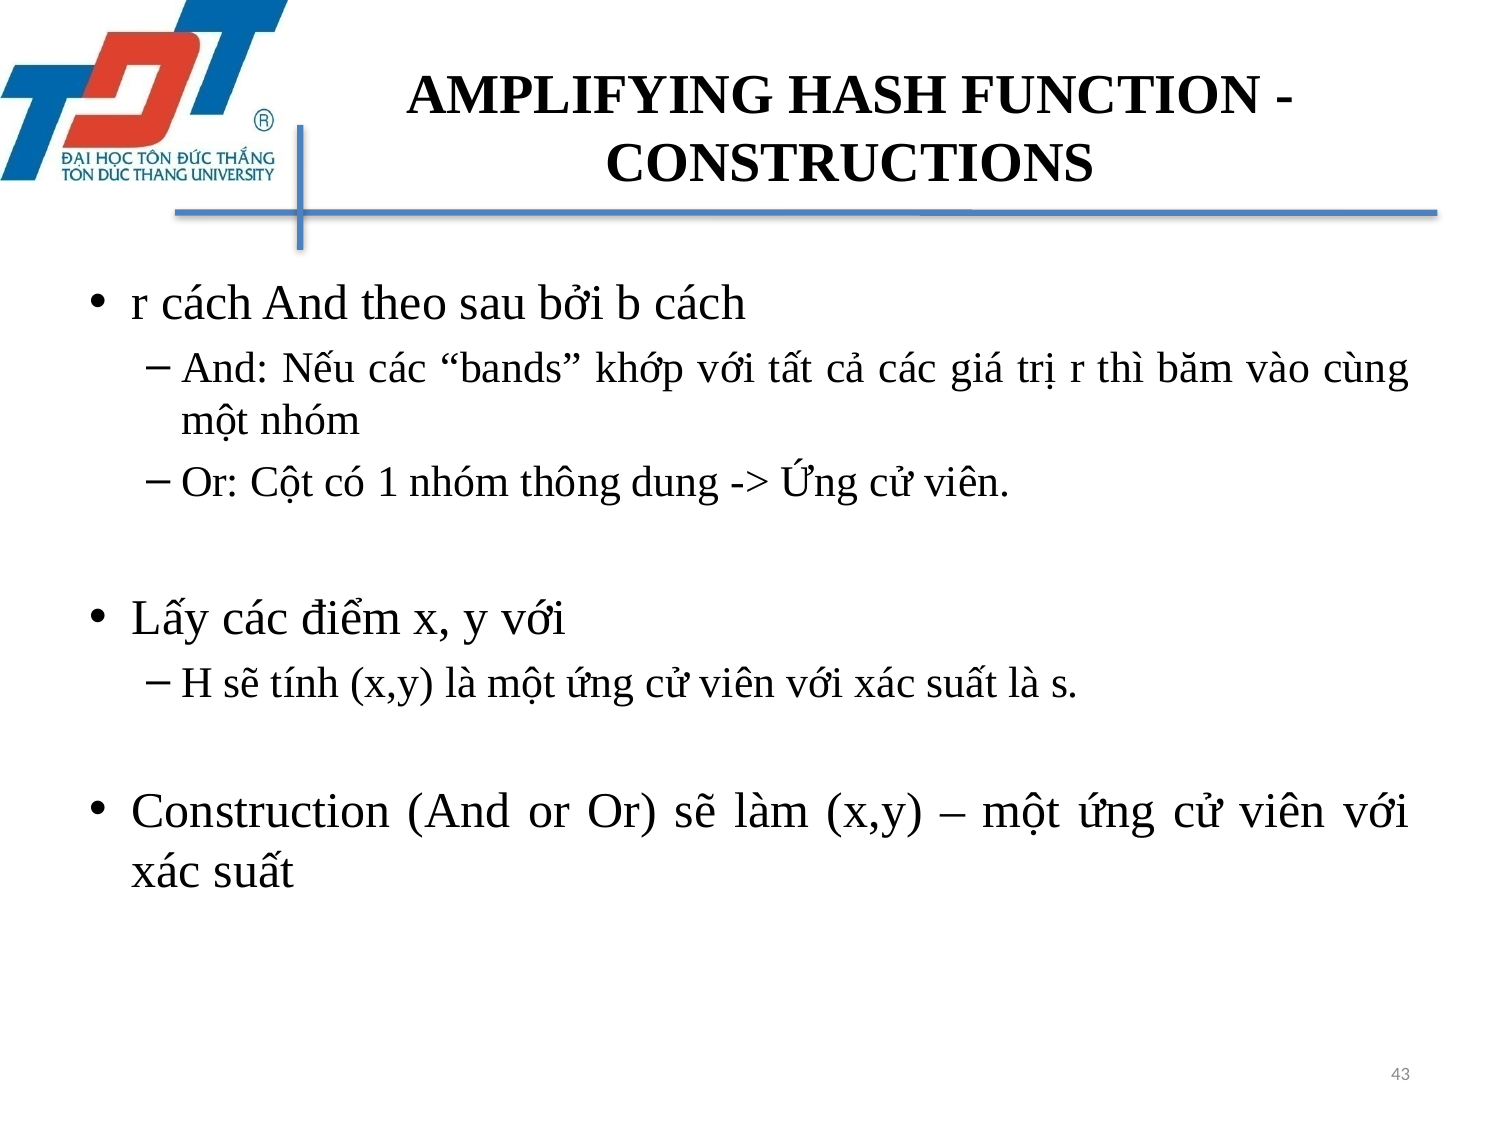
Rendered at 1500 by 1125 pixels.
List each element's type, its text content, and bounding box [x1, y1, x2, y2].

title AMPLIFYING HASH FUNCTION -CONSTRUCTIONS [174, 31, 1500, 219]
picture [0, 0, 288, 181]
slide_number 43 [1074, 1042, 1425, 1103]
